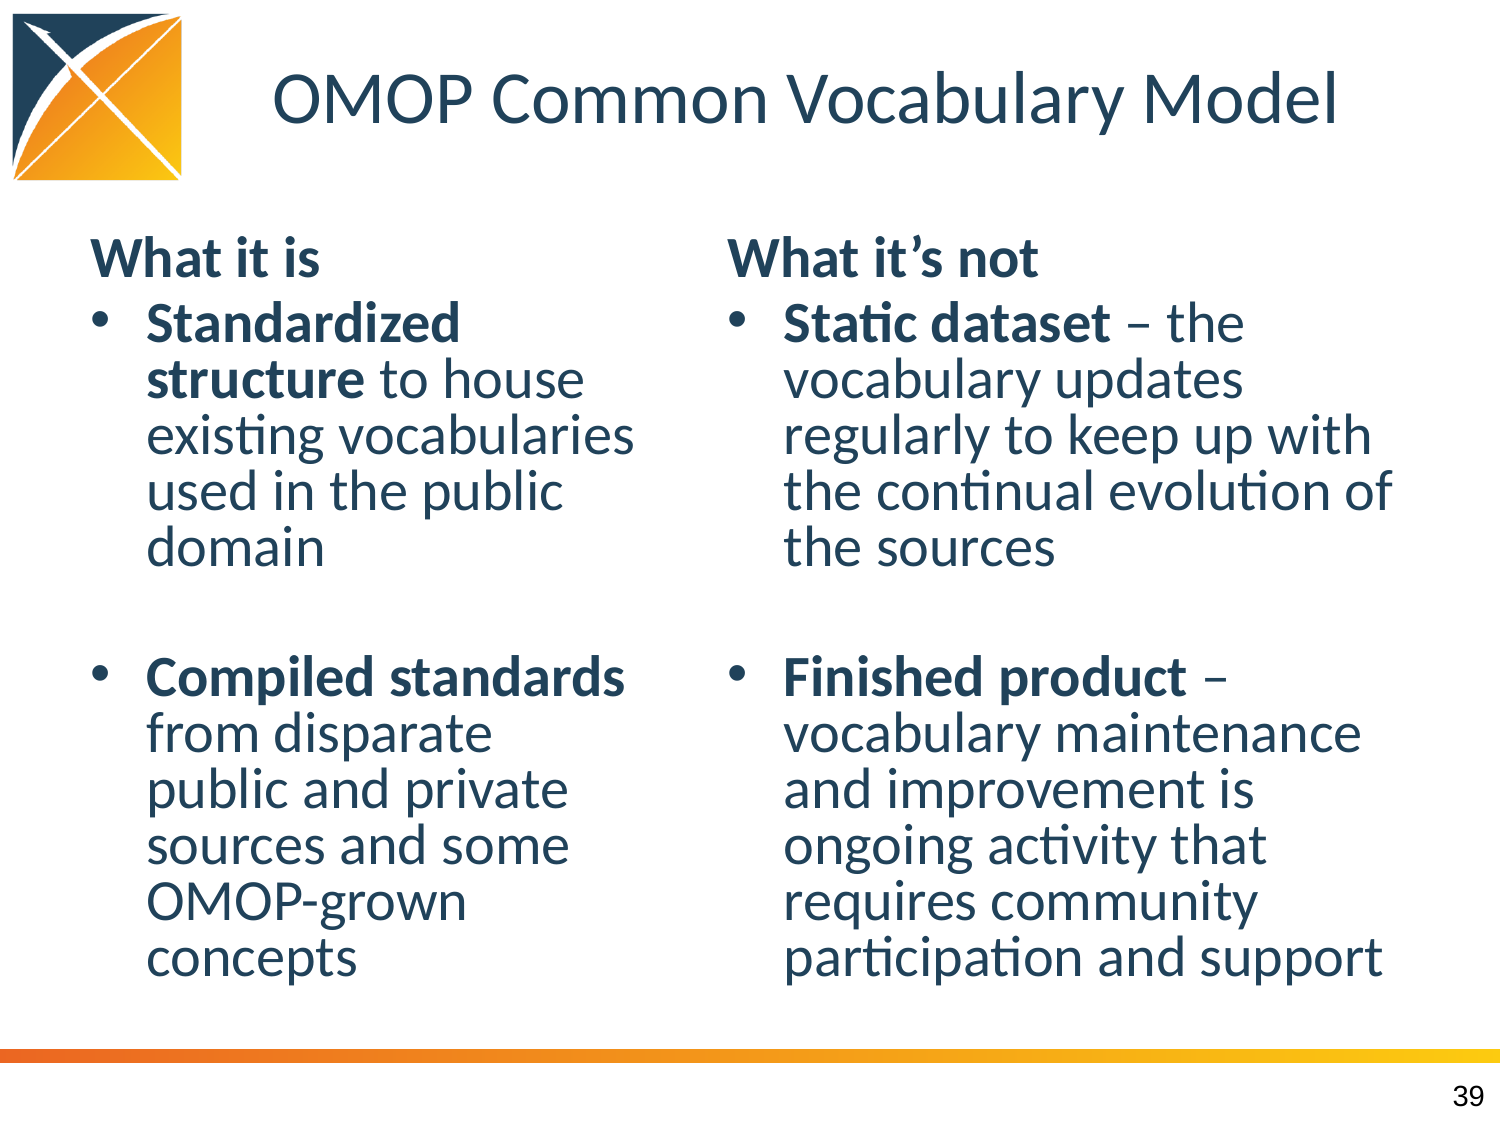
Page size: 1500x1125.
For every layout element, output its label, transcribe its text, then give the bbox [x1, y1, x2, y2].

list What it is Standardized structure to house existing vocabularies used in the public domain Compiled standards from disparate public and private sources and some OMOP-grown concepts [75, 224, 663, 1005]
slide_number 39 [1149, 1065, 1500, 1125]
list What it’s not Static dataset – the vocabulary updates regularly to keep up with the continual evolution of the sources Finished product – vocabulary maintenance and improvement is ongoing activity that requires community participation and support [712, 224, 1425, 1005]
title OMOP Common Vocabulary Model [187, 24, 1425, 163]
picture [0, 0, 206, 200]
